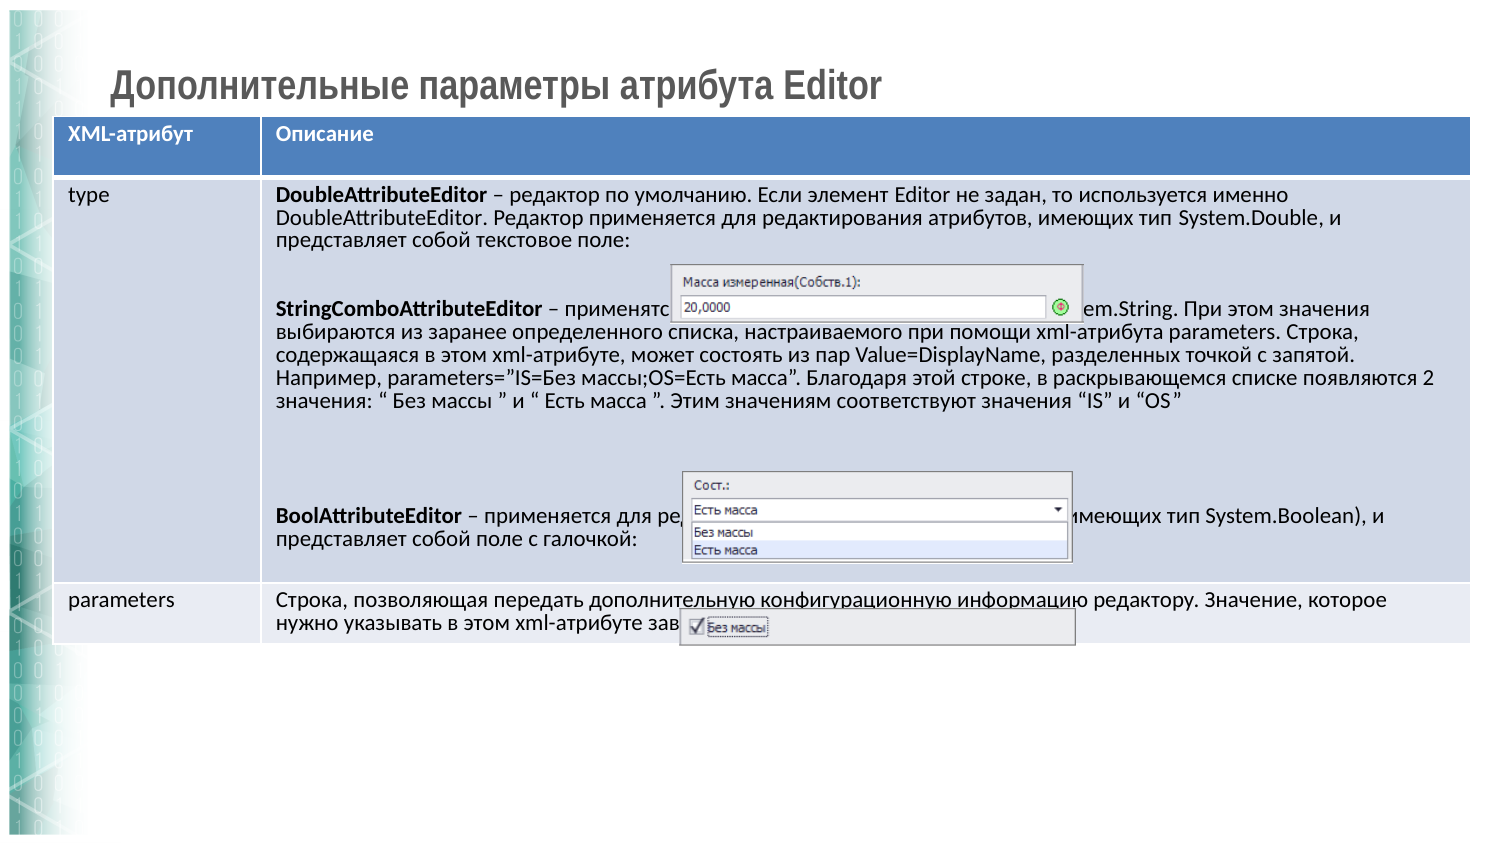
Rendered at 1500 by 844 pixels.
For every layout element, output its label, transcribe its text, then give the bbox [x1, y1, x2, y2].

title Дополнительные параметры атрибута Editor [110, 48, 1407, 116]
table_cell type [54, 180, 260, 582]
table_cell Строка, позволяющая передать дополнительную конфигурационную информацию редактору. Значение, которое нужно указывать в этом xml-атрибуте зависит от типа редактора [262, 584, 1470, 643]
picture [0, 0, 1500, 843]
table_cell DoubleAttributeEditor – редактор по умолчанию. Если элемент Editor не задан, то используется именно DoubleAttributeEditor. Редактор применяется для редактирования атрибутов, имеющих тип System.Double, и представляет собой текстовое поле: StringComboAttributeEditor – применятся для редактирования атрибутов типа System.String. При этом значения выбираются из заранее определенного списка, настраиваемого при помощи xml-атрибута parameters. Строка, содержащаяся в этом xml-атрибуте, может состоять из пар Value=DisplayName, разделенных точкой с запятой. Например, parameters=”IS=Без массы;OS=Есть масса”. Благодаря этой строке, в раскрывающемся списке появляются 2 значения: “ Без массы ” и “ Есть масса ”. Этим значениям соответствуют значения “IS” и “OS” BoolAttributeEditor – применяется для редактирования атрибутов типа Boolean (имеющих тип System.Boolean), и представляет собой поле с галочкой: [262, 180, 1470, 582]
table_cell parameters [54, 584, 260, 643]
table_header Описание [262, 117, 1470, 175]
table_header XML-атрибут [54, 117, 260, 175]
